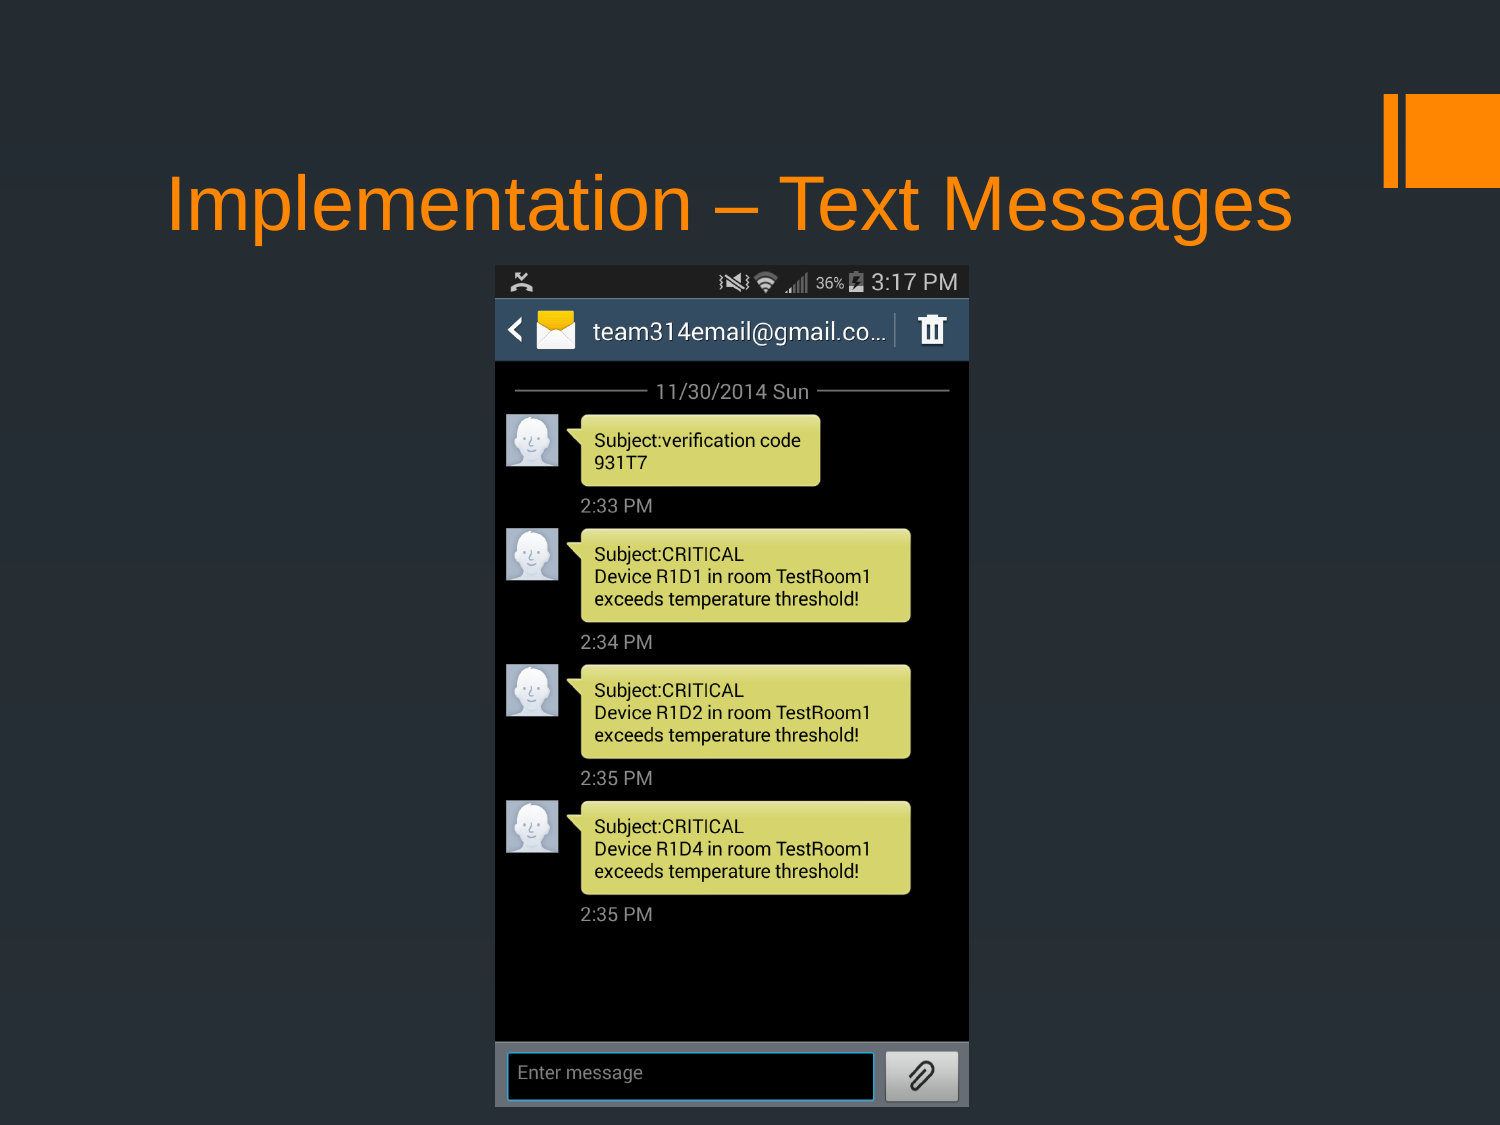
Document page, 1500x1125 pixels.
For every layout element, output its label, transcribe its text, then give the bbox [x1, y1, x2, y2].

picture [494, 264, 969, 1107]
title Implementation – Text Messages [150, 64, 1350, 254]
